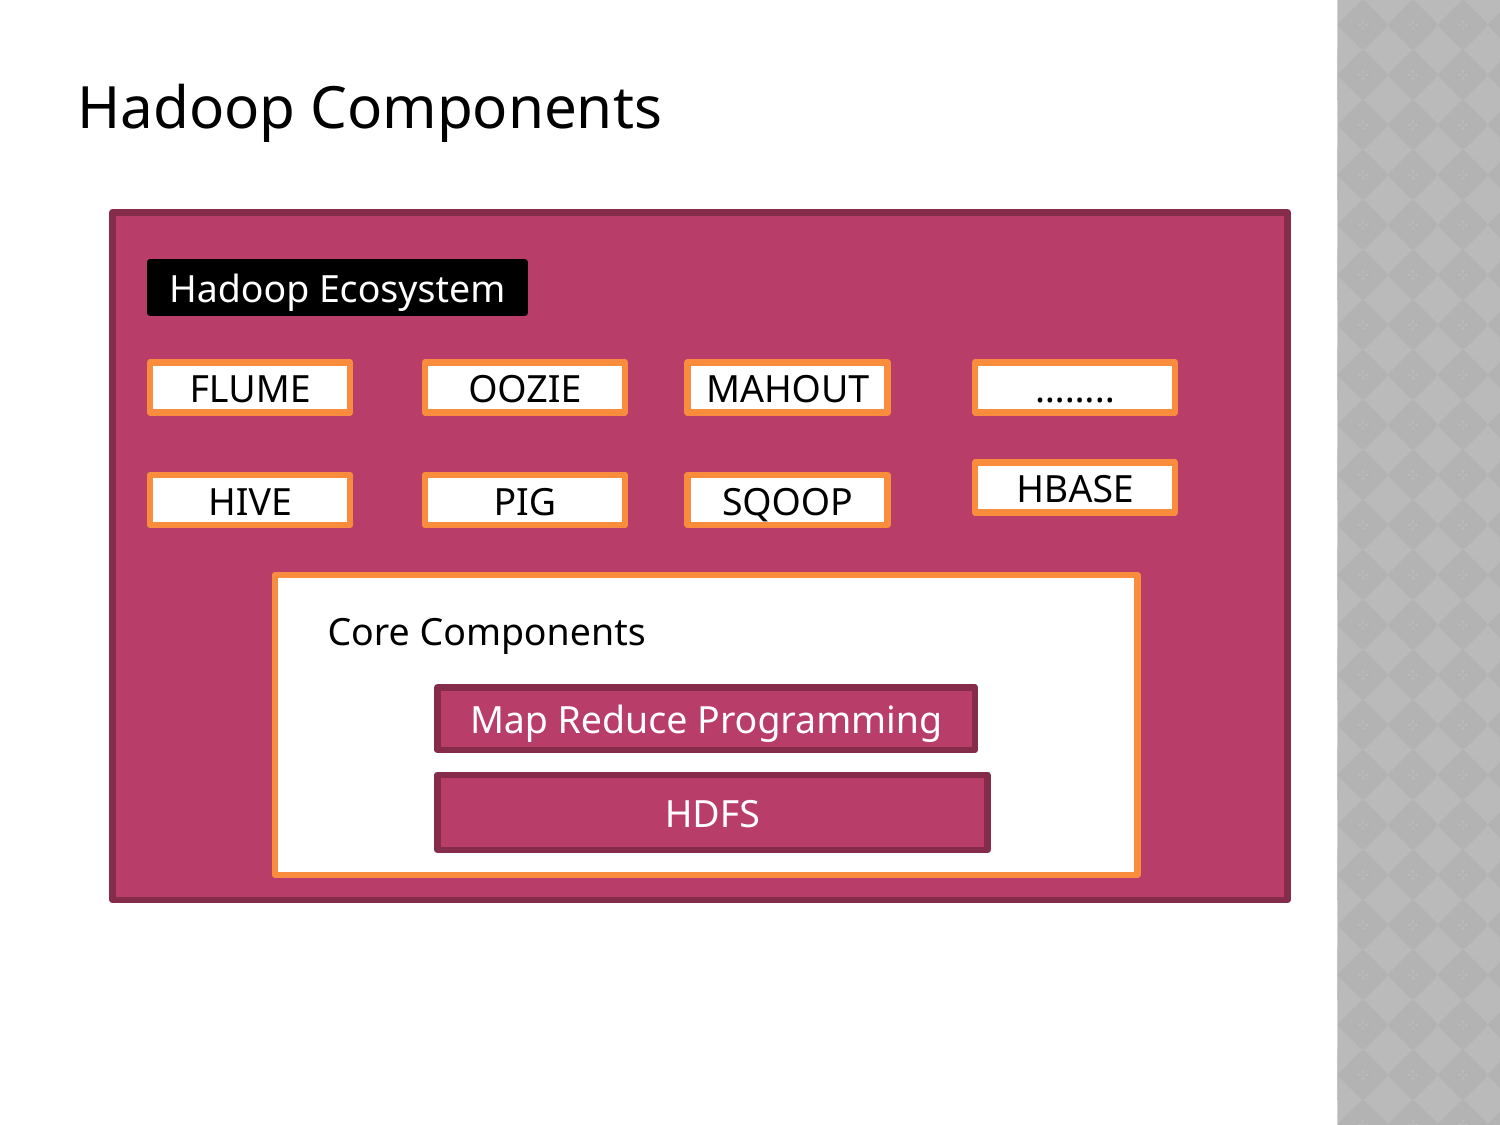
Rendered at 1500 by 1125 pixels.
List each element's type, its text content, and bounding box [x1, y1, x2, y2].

text_box MAHOUT [687, 362, 888, 413]
text_box HIVE [150, 474, 350, 525]
text_box Map Reduce Programming [437, 687, 975, 750]
text_box HDFS [437, 774, 988, 850]
text_box HBASE [975, 462, 1175, 513]
text_box Core Components [312, 599, 950, 660]
text_box [112, 212, 1288, 900]
text_box zzcxzvzvfv [275, 574, 1138, 875]
text_box OOZIE [425, 362, 625, 413]
text_box SQOOP [687, 474, 888, 525]
text_box …….. [975, 362, 1175, 413]
text_box PIG [425, 474, 625, 525]
text_box FLUME [150, 362, 350, 413]
text_box Hadoop Components [62, 62, 688, 148]
text_box Hadoop Ecosystem [149, 262, 525, 313]
